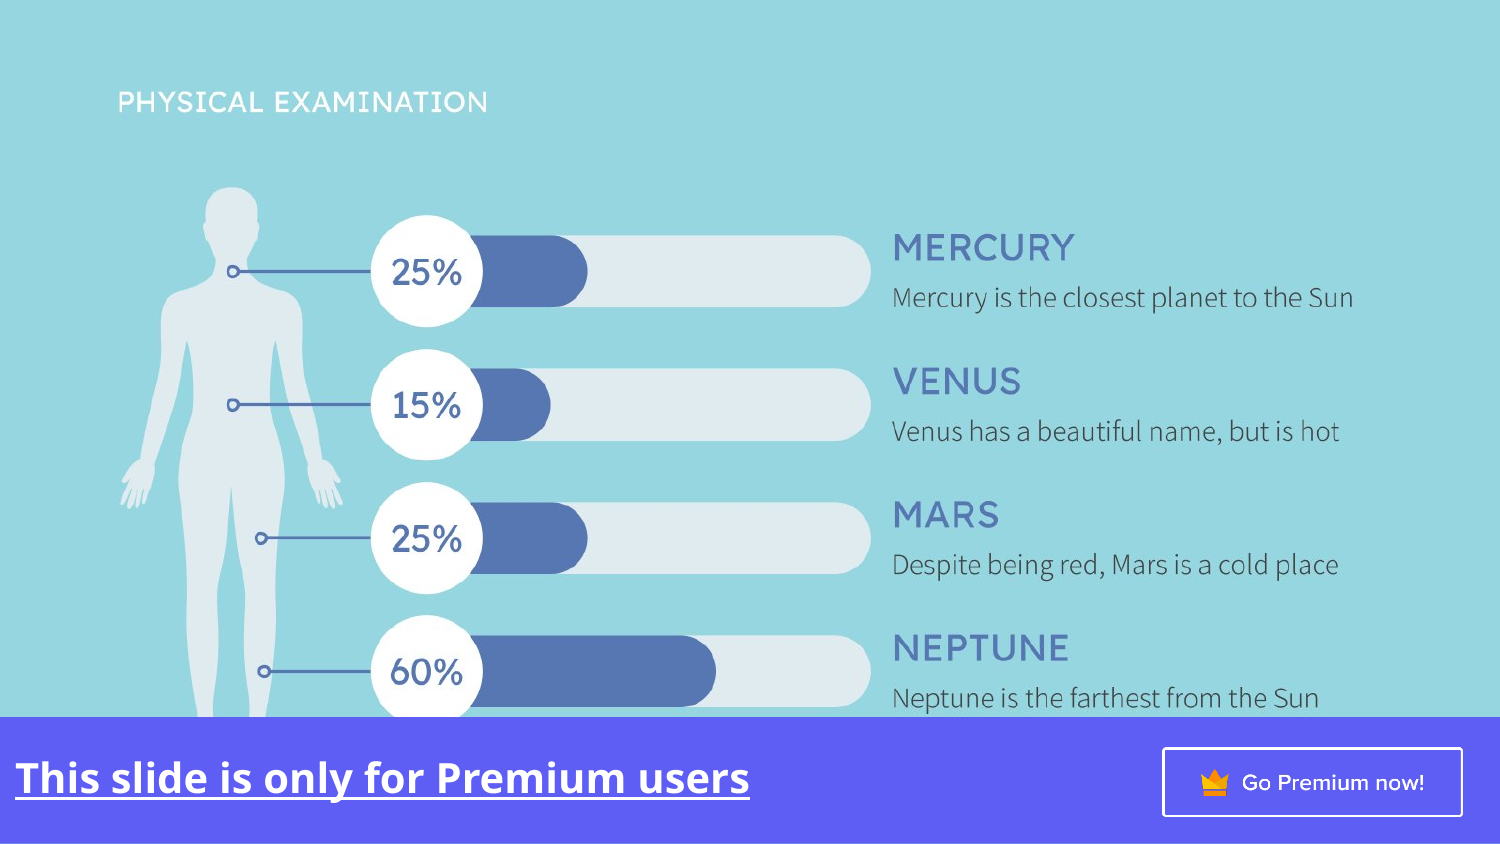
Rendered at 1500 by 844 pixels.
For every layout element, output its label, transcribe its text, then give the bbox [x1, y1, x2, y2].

text_box This slide is only for Premium users [0, 717, 1500, 844]
picture [0, 0, 1500, 717]
picture [1162, 747, 1463, 817]
